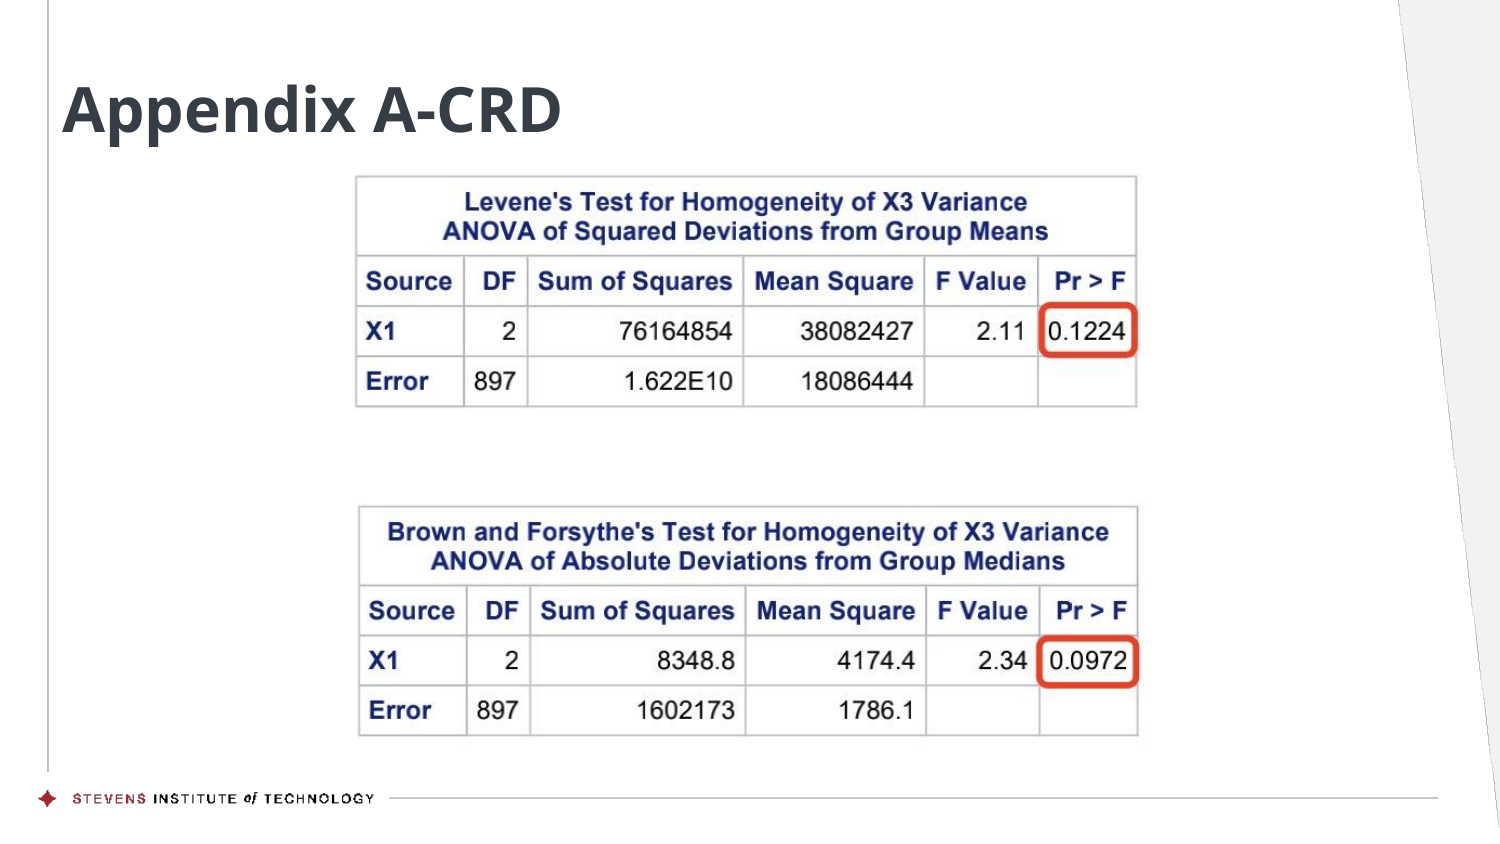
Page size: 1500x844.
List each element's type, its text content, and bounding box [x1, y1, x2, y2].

picture [0, 0, 1500, 844]
title Appendix A-CRD [51, 72, 1449, 167]
